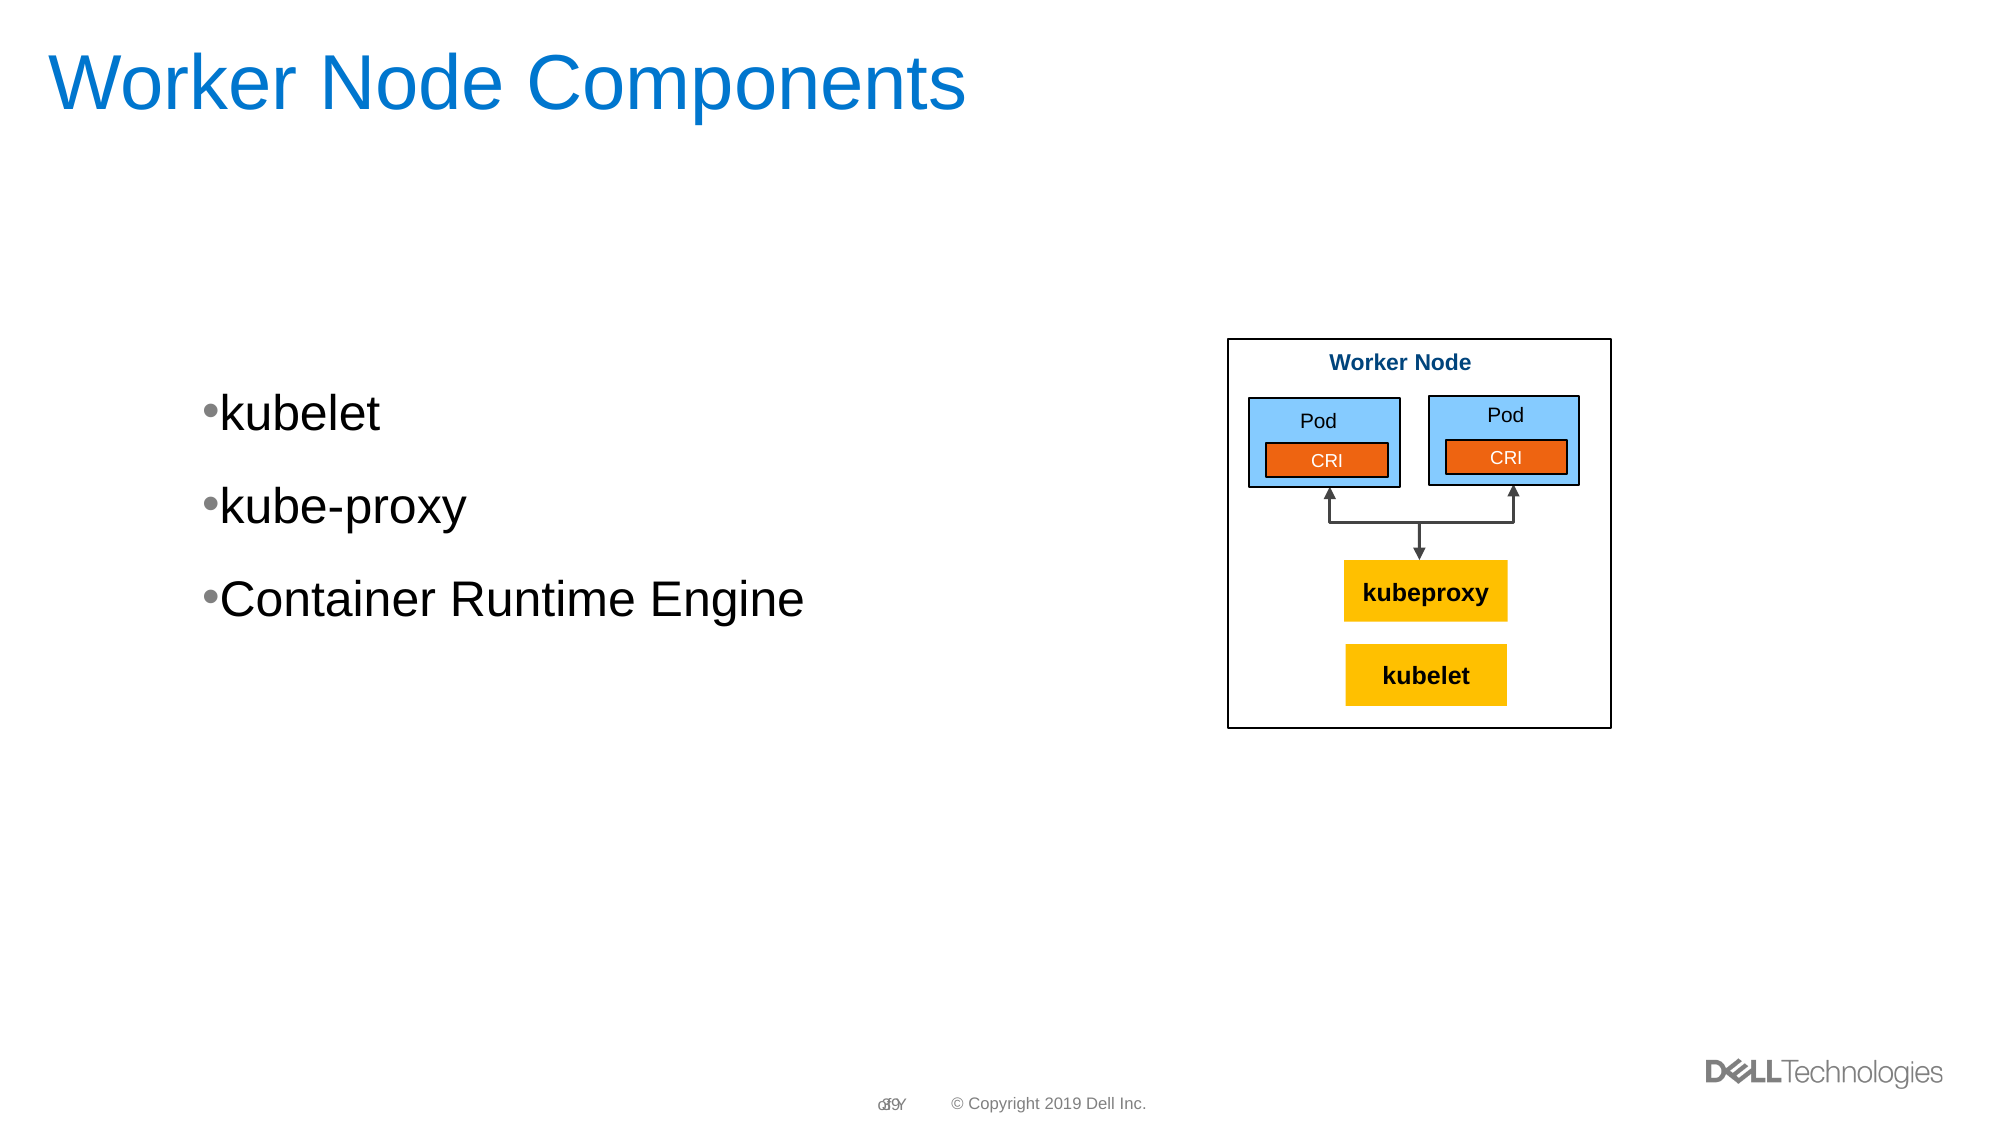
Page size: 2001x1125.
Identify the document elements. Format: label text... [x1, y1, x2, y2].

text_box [1227, 339, 1611, 729]
text_box kubelet kube-proxy Container Runtime Engine [182, 281, 1774, 1007]
picture [1706, 1058, 1943, 1089]
title Worker Node Components [48, 42, 1924, 231]
